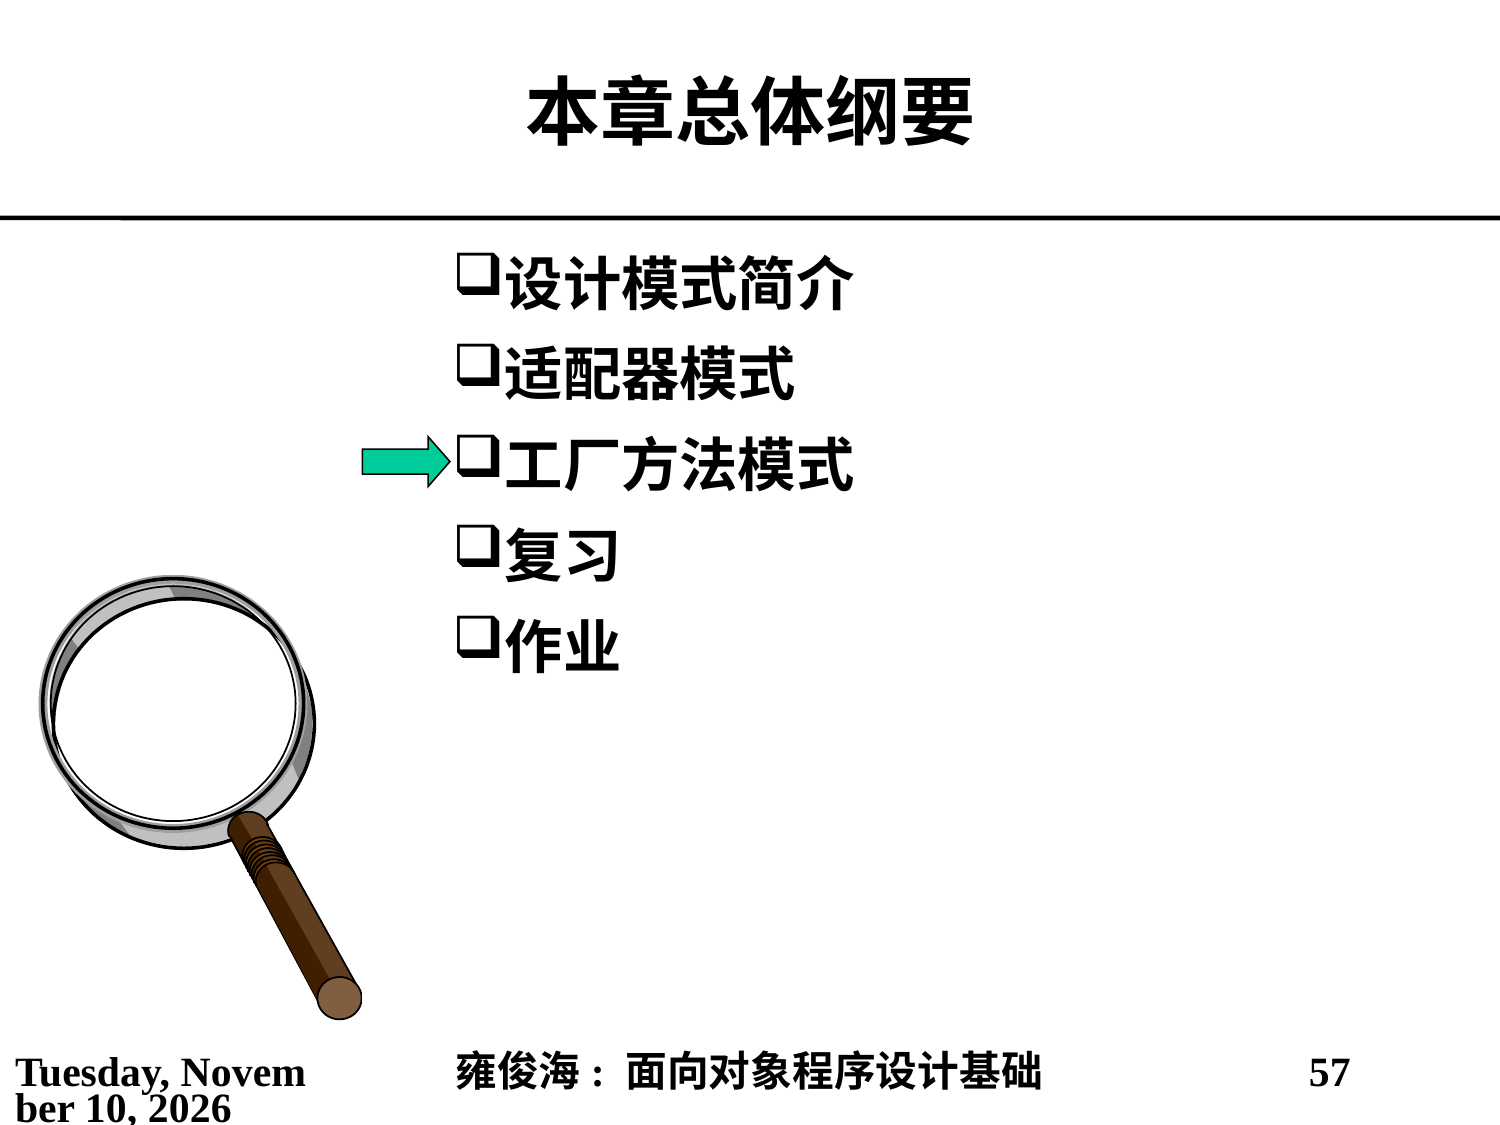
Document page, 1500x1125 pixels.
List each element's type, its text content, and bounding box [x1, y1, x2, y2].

list 设计模式简介 适配器模式 工厂方法模式 复习 作业 [437, 239, 1425, 1042]
slide_number 57 [1161, 1042, 1499, 1103]
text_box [37, 574, 363, 1022]
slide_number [0, 1042, 337, 1103]
title 本章总体纲要 [0, 0, 1500, 217]
footer 雍俊海: 面向对象程序设计基础 [337, 1042, 1161, 1103]
text_box [362, 436, 450, 487]
